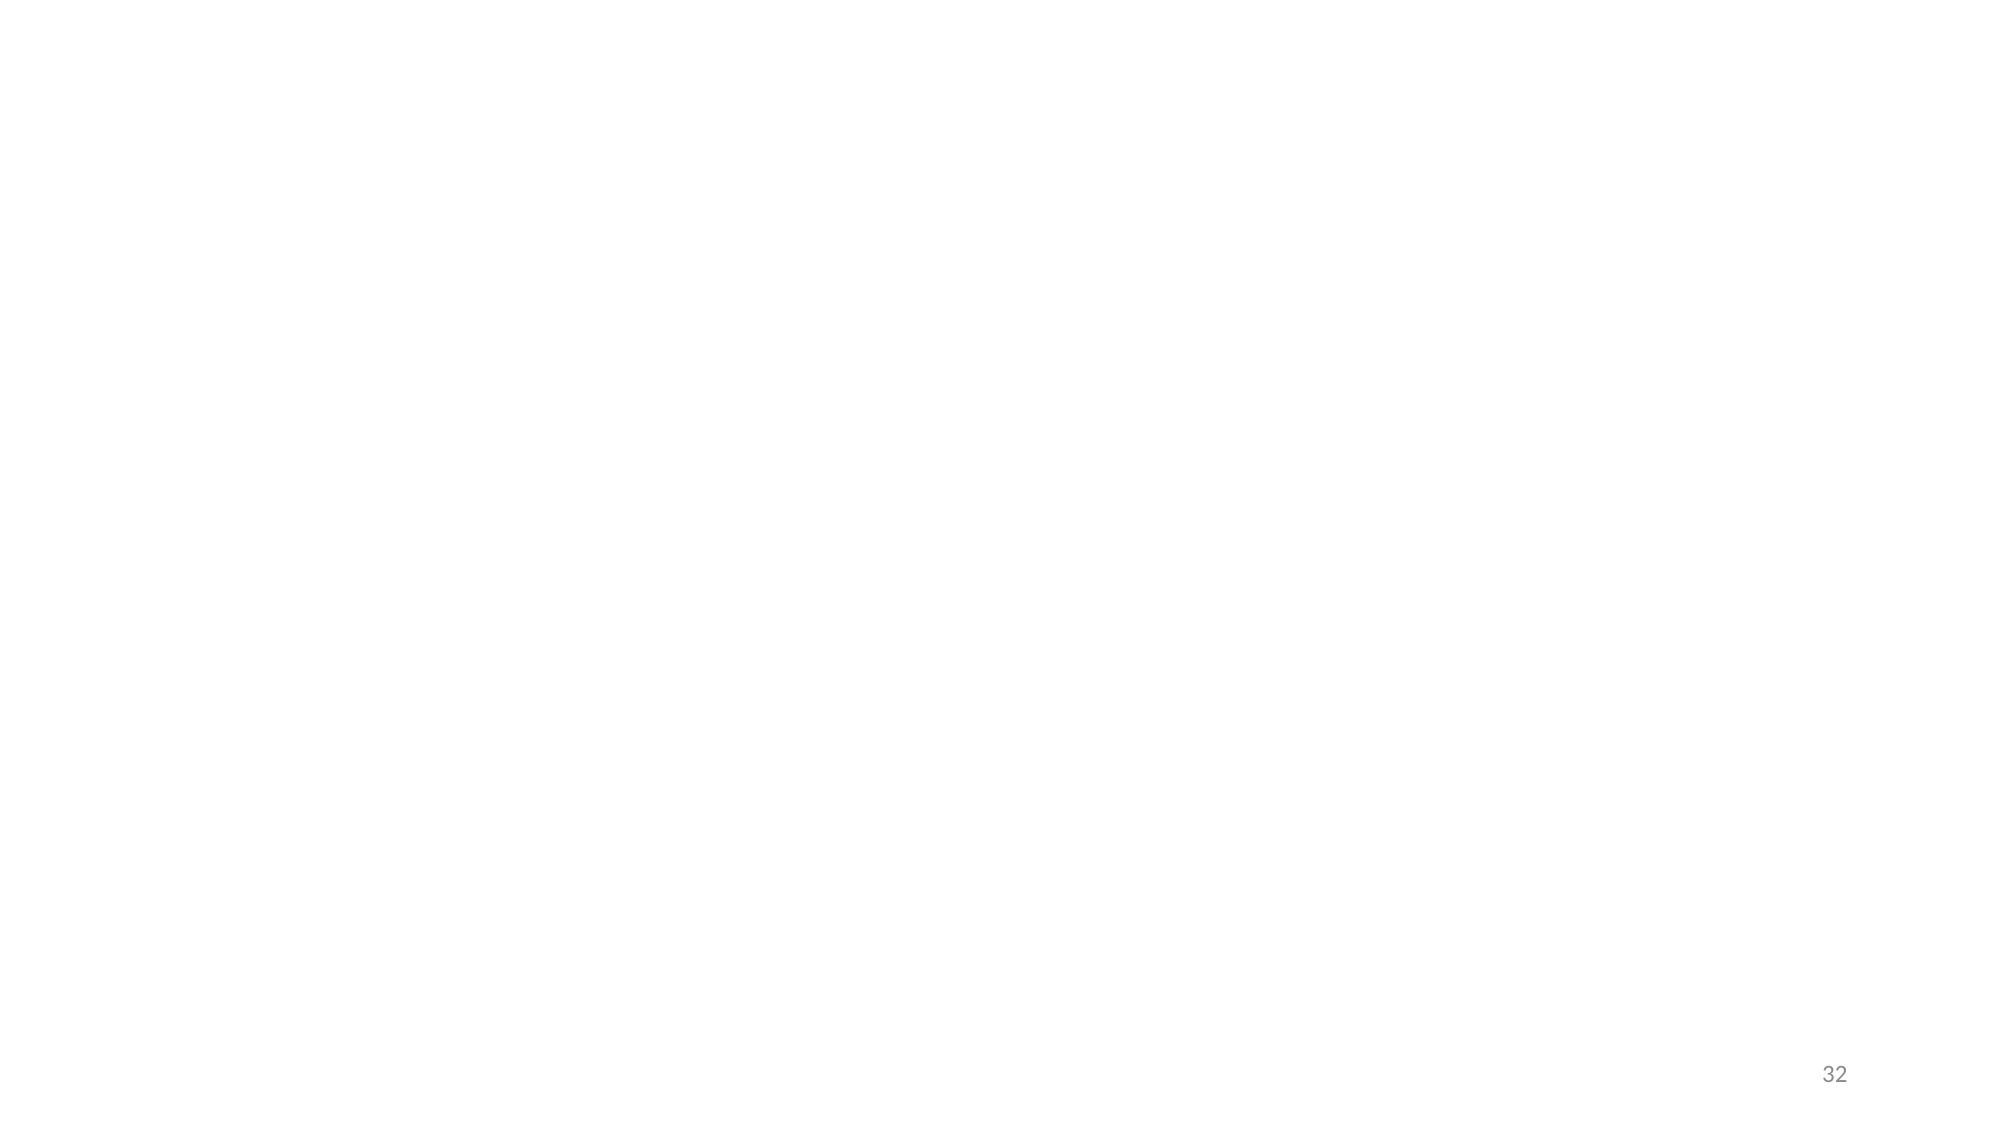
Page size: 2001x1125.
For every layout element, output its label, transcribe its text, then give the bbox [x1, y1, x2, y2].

slide_number 32 [1412, 1042, 1863, 1103]
